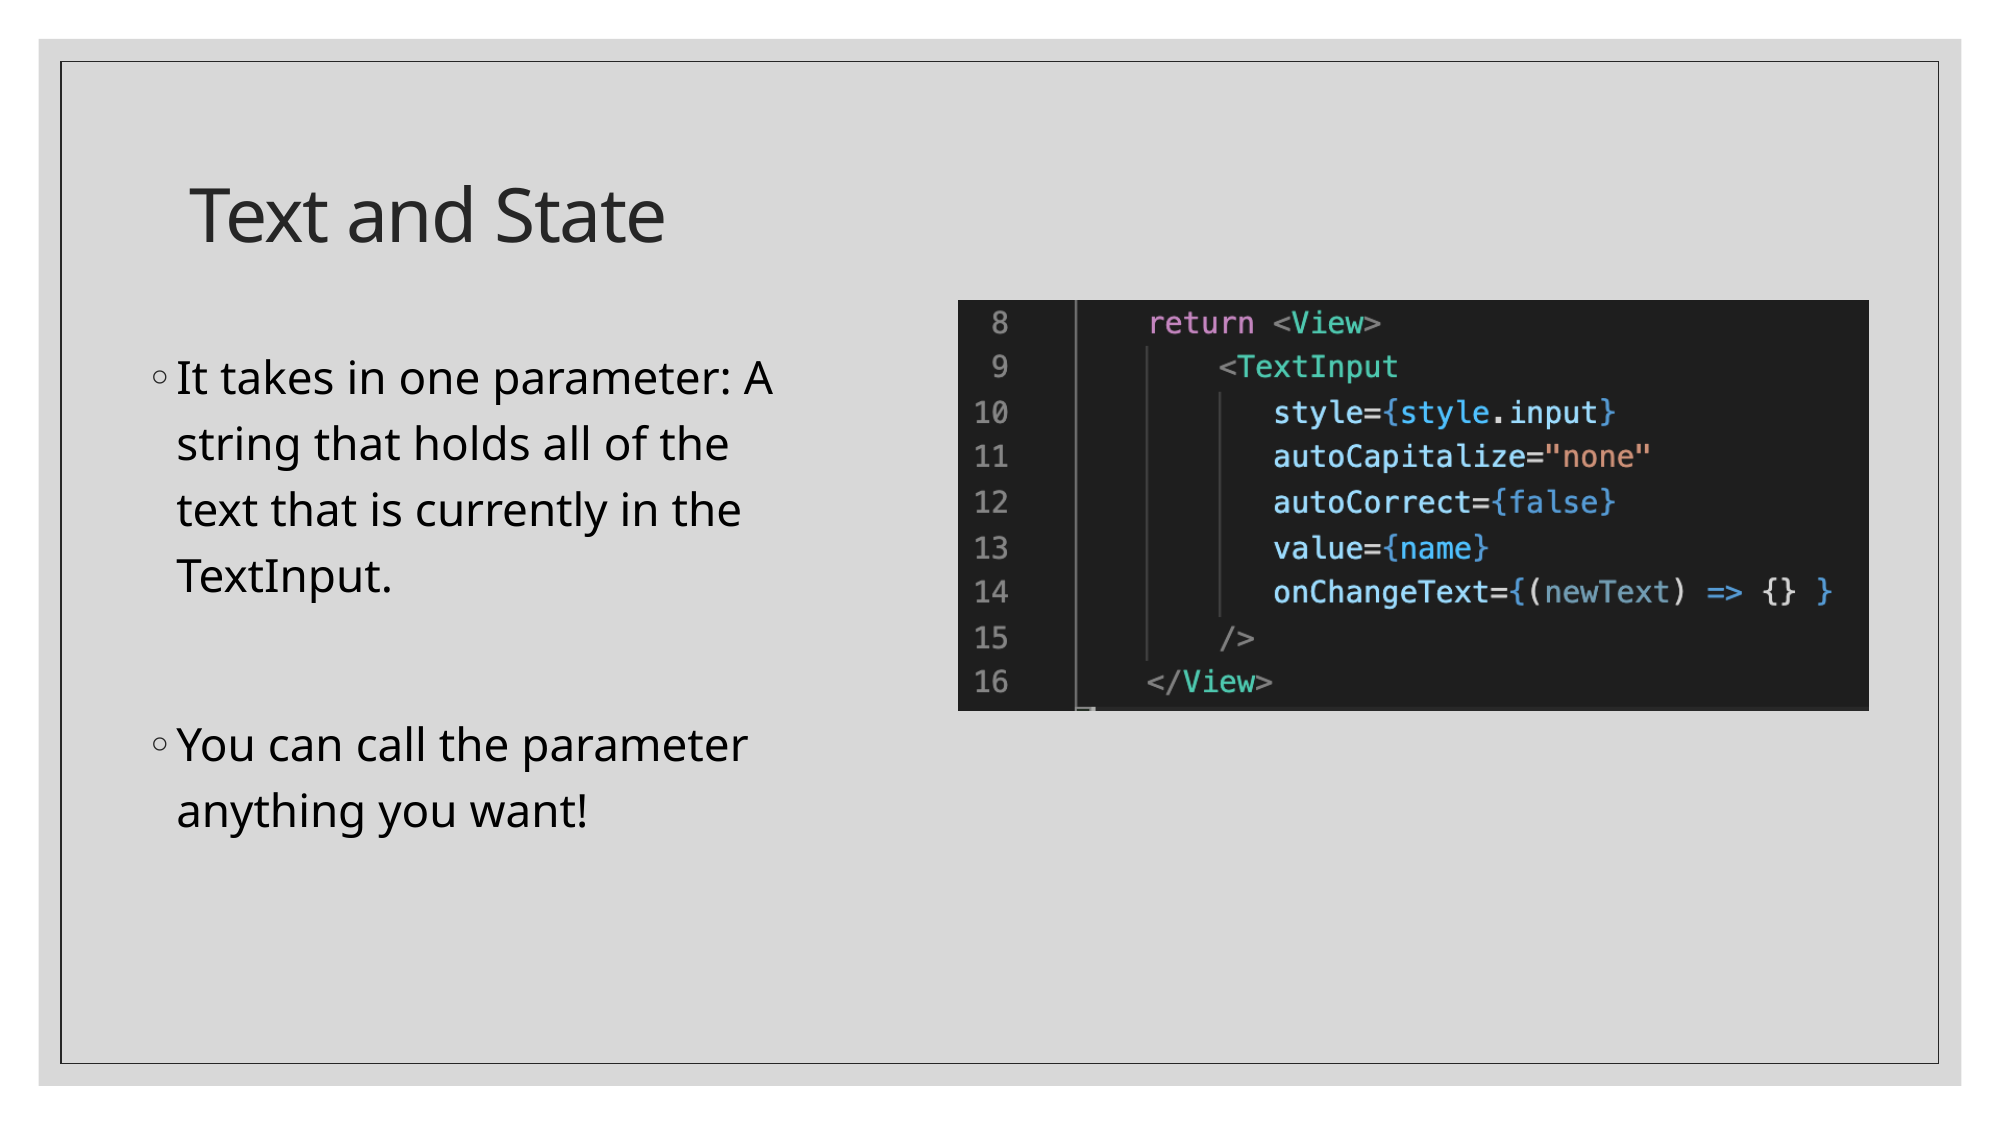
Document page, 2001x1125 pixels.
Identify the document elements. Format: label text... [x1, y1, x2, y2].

picture [958, 300, 1869, 711]
list It takes in one parameter: A string that holds all of the text that is currently in the TextInput. You can call the parameter anything you want! [131, 330, 834, 1092]
title Text and State [174, 105, 1825, 331]
